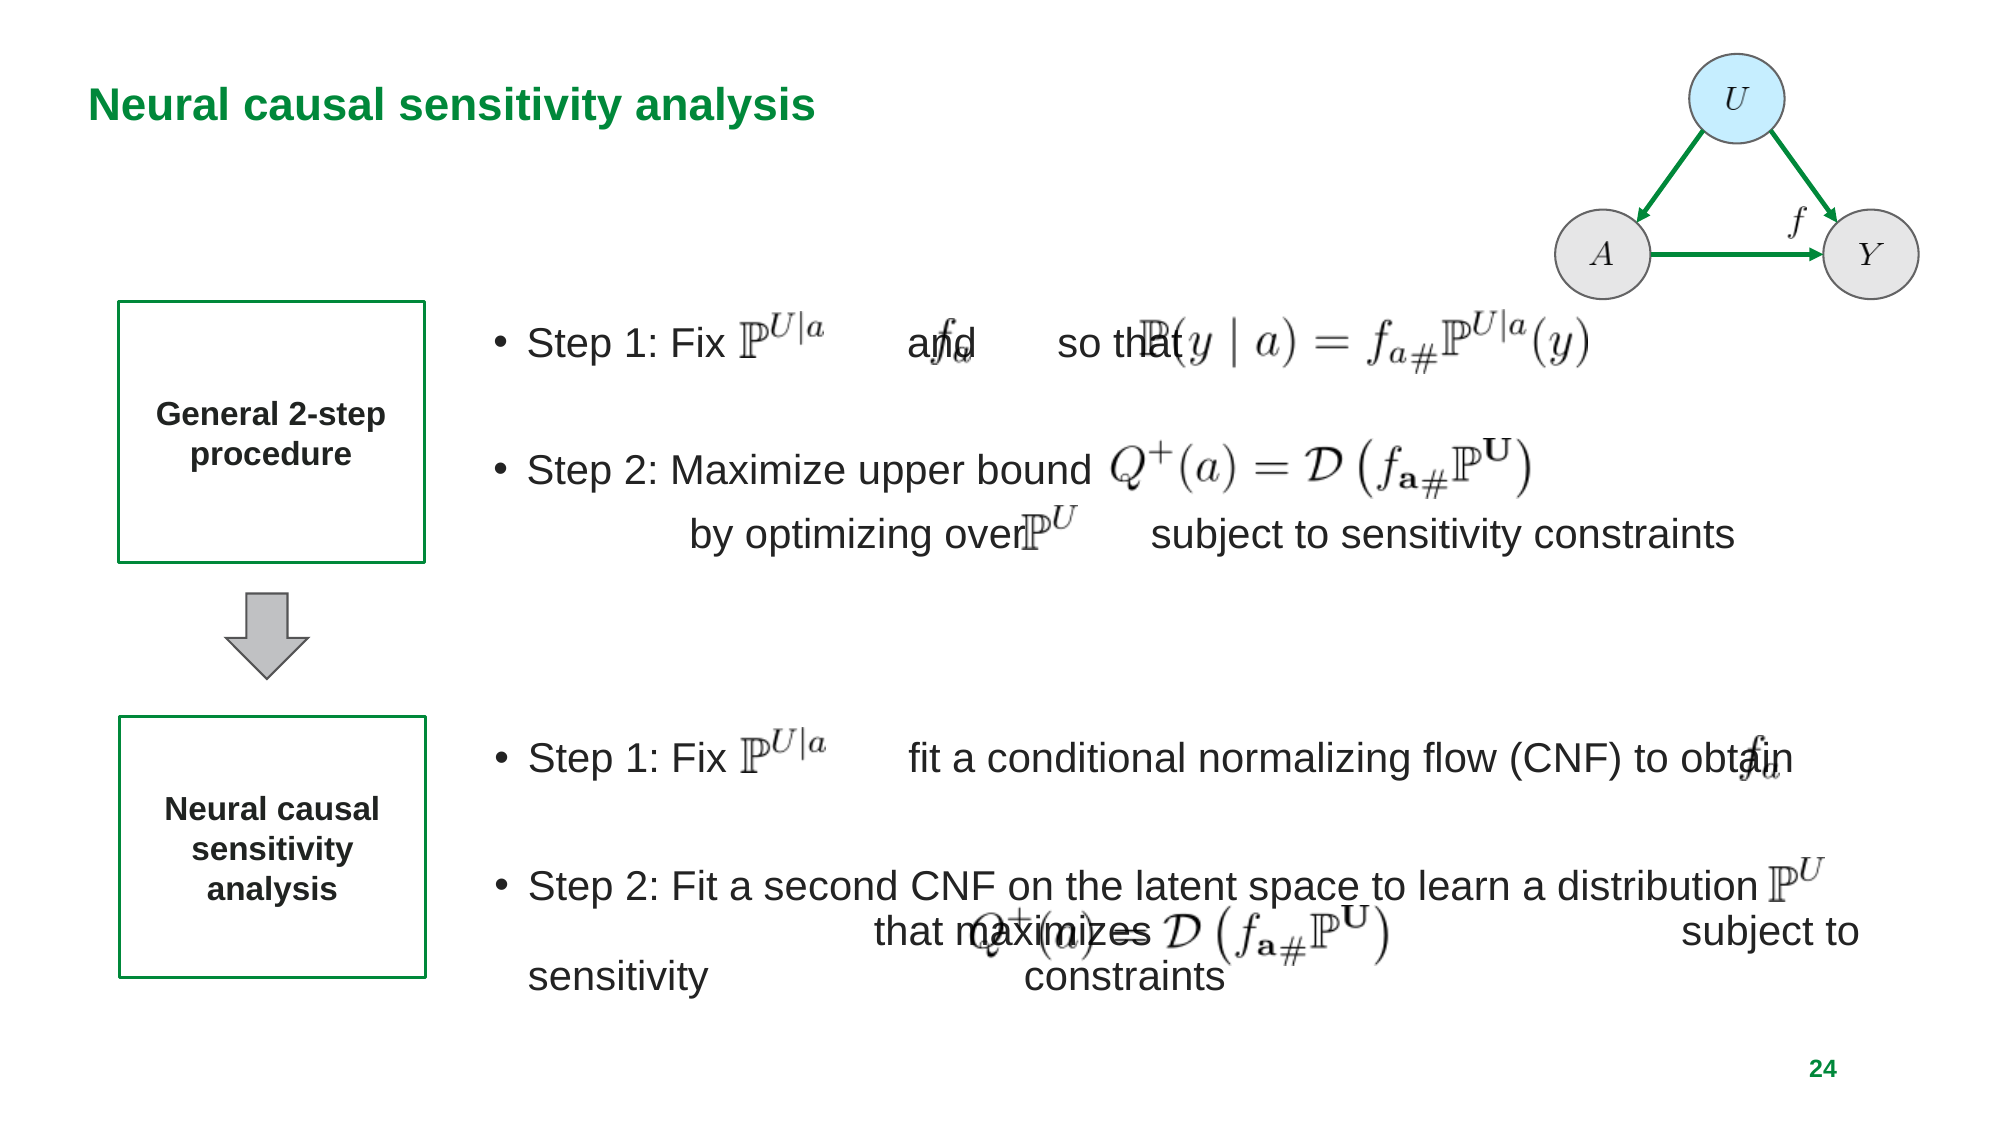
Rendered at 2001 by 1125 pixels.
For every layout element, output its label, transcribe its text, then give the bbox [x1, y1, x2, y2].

slide_number 24 [1809, 1052, 1928, 1098]
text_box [1555, 53, 1919, 300]
title Neural causal sensitivity analysis [73, 73, 1555, 246]
text_box [223, 592, 311, 681]
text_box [118, 301, 1824, 563]
title Neural causal sensitivity analysis [1919, 73, 1927, 246]
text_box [119, 716, 1884, 978]
